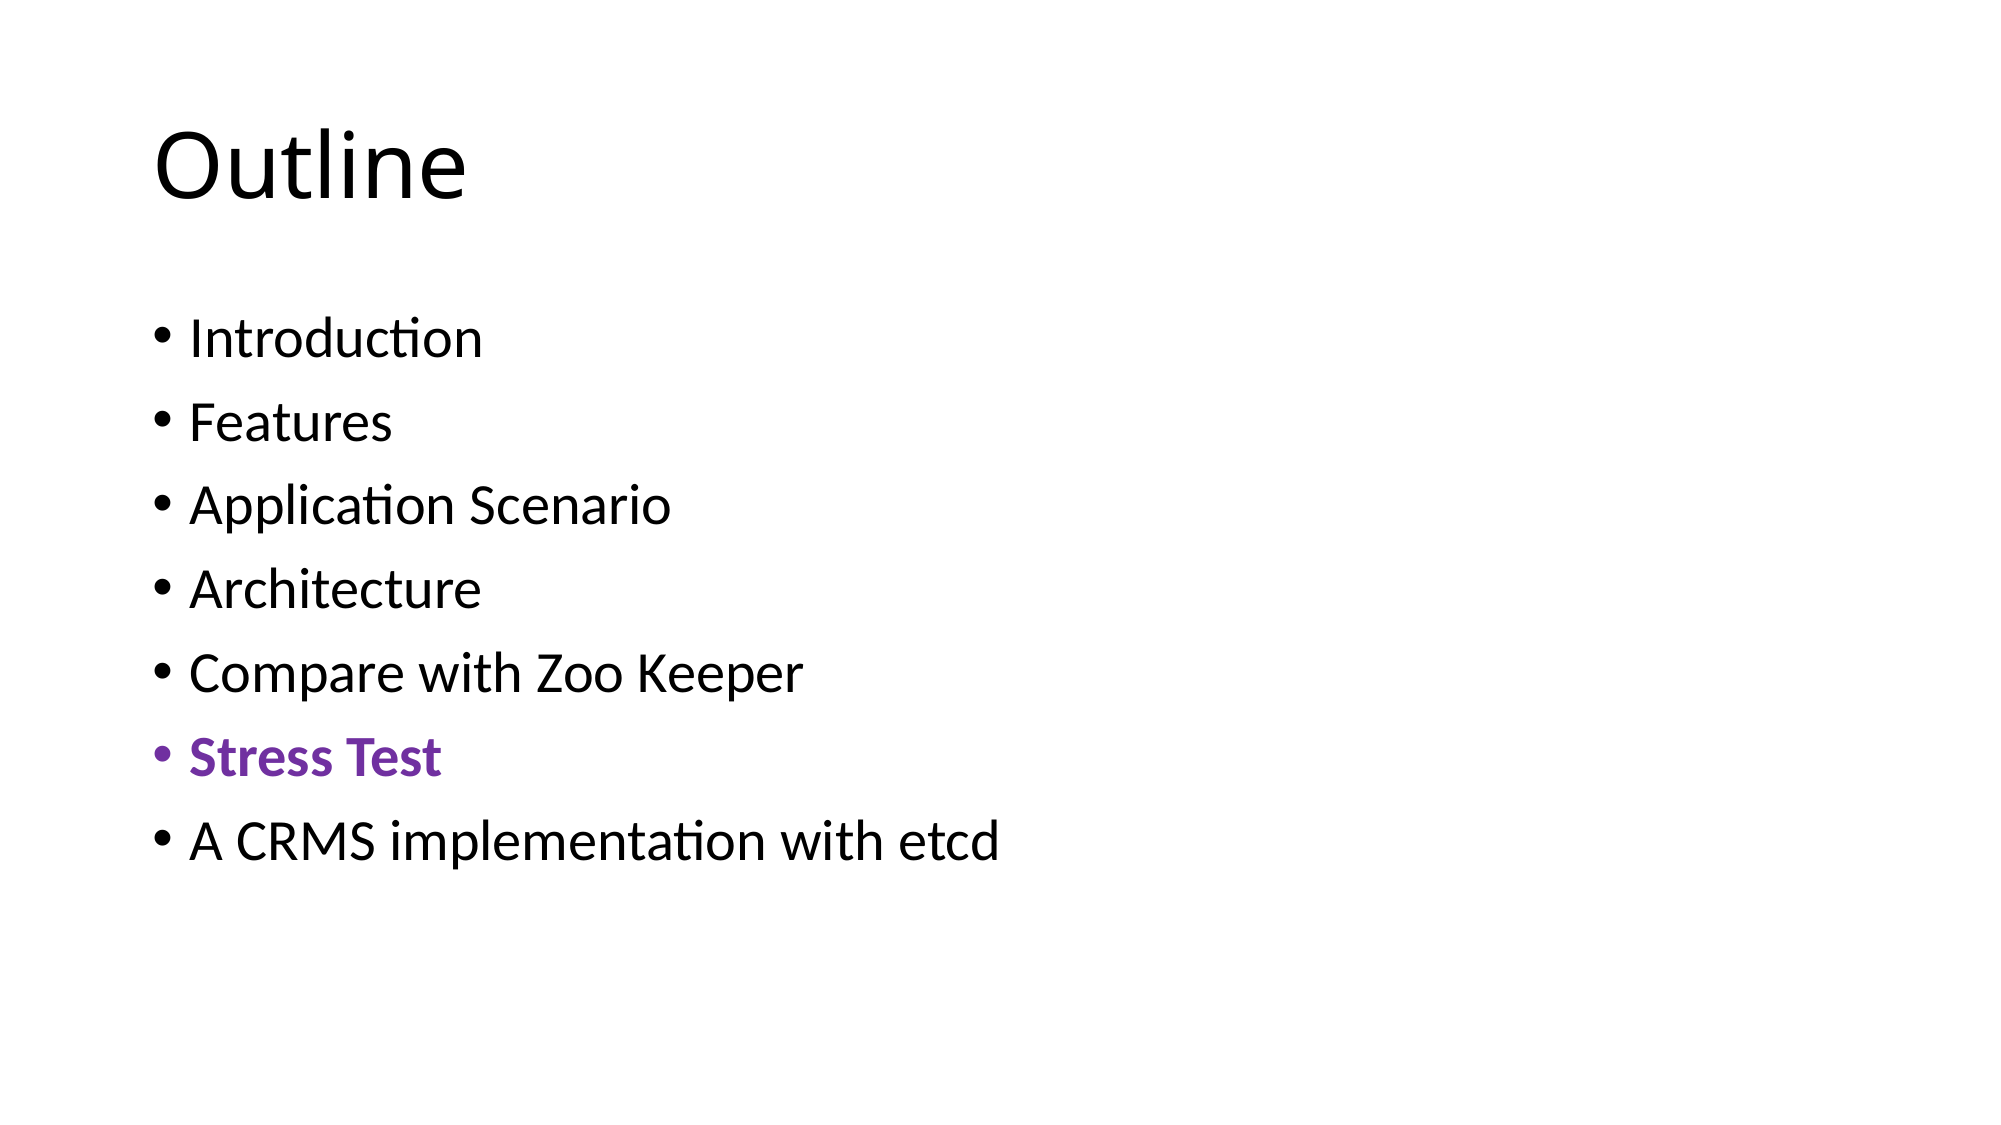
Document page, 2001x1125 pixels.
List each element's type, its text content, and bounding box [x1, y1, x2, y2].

list Introduction Features Application Scenario Architecture Compare with Zoo Keeper Stress Test A CRMS implementation with etcd [137, 299, 1863, 1014]
title Outline [137, 59, 1863, 278]
